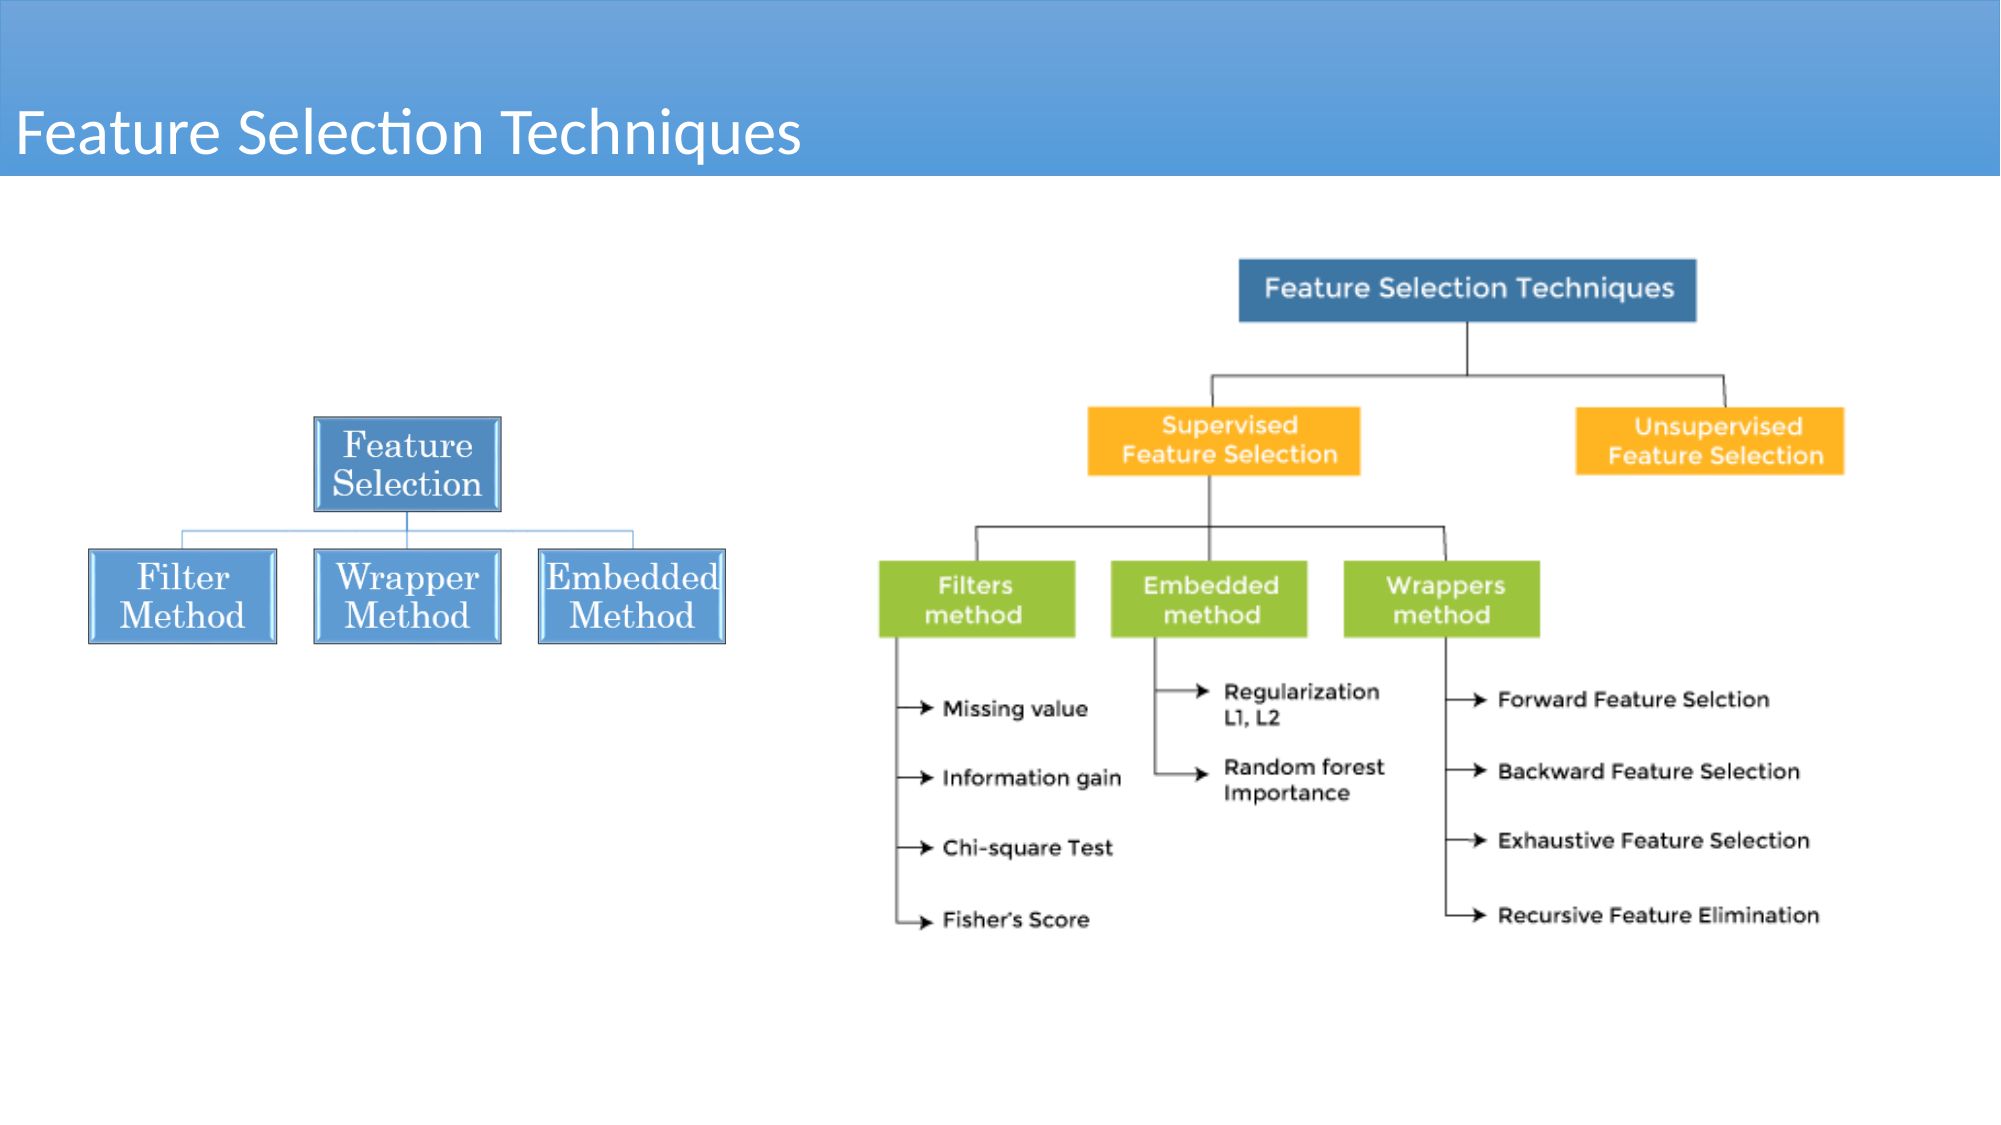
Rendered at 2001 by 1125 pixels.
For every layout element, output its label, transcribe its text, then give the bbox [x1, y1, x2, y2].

picture [814, 224, 1901, 1010]
text_box Feature Selection Techniques [0, 0, 2000, 175]
picture [43, 345, 770, 728]
